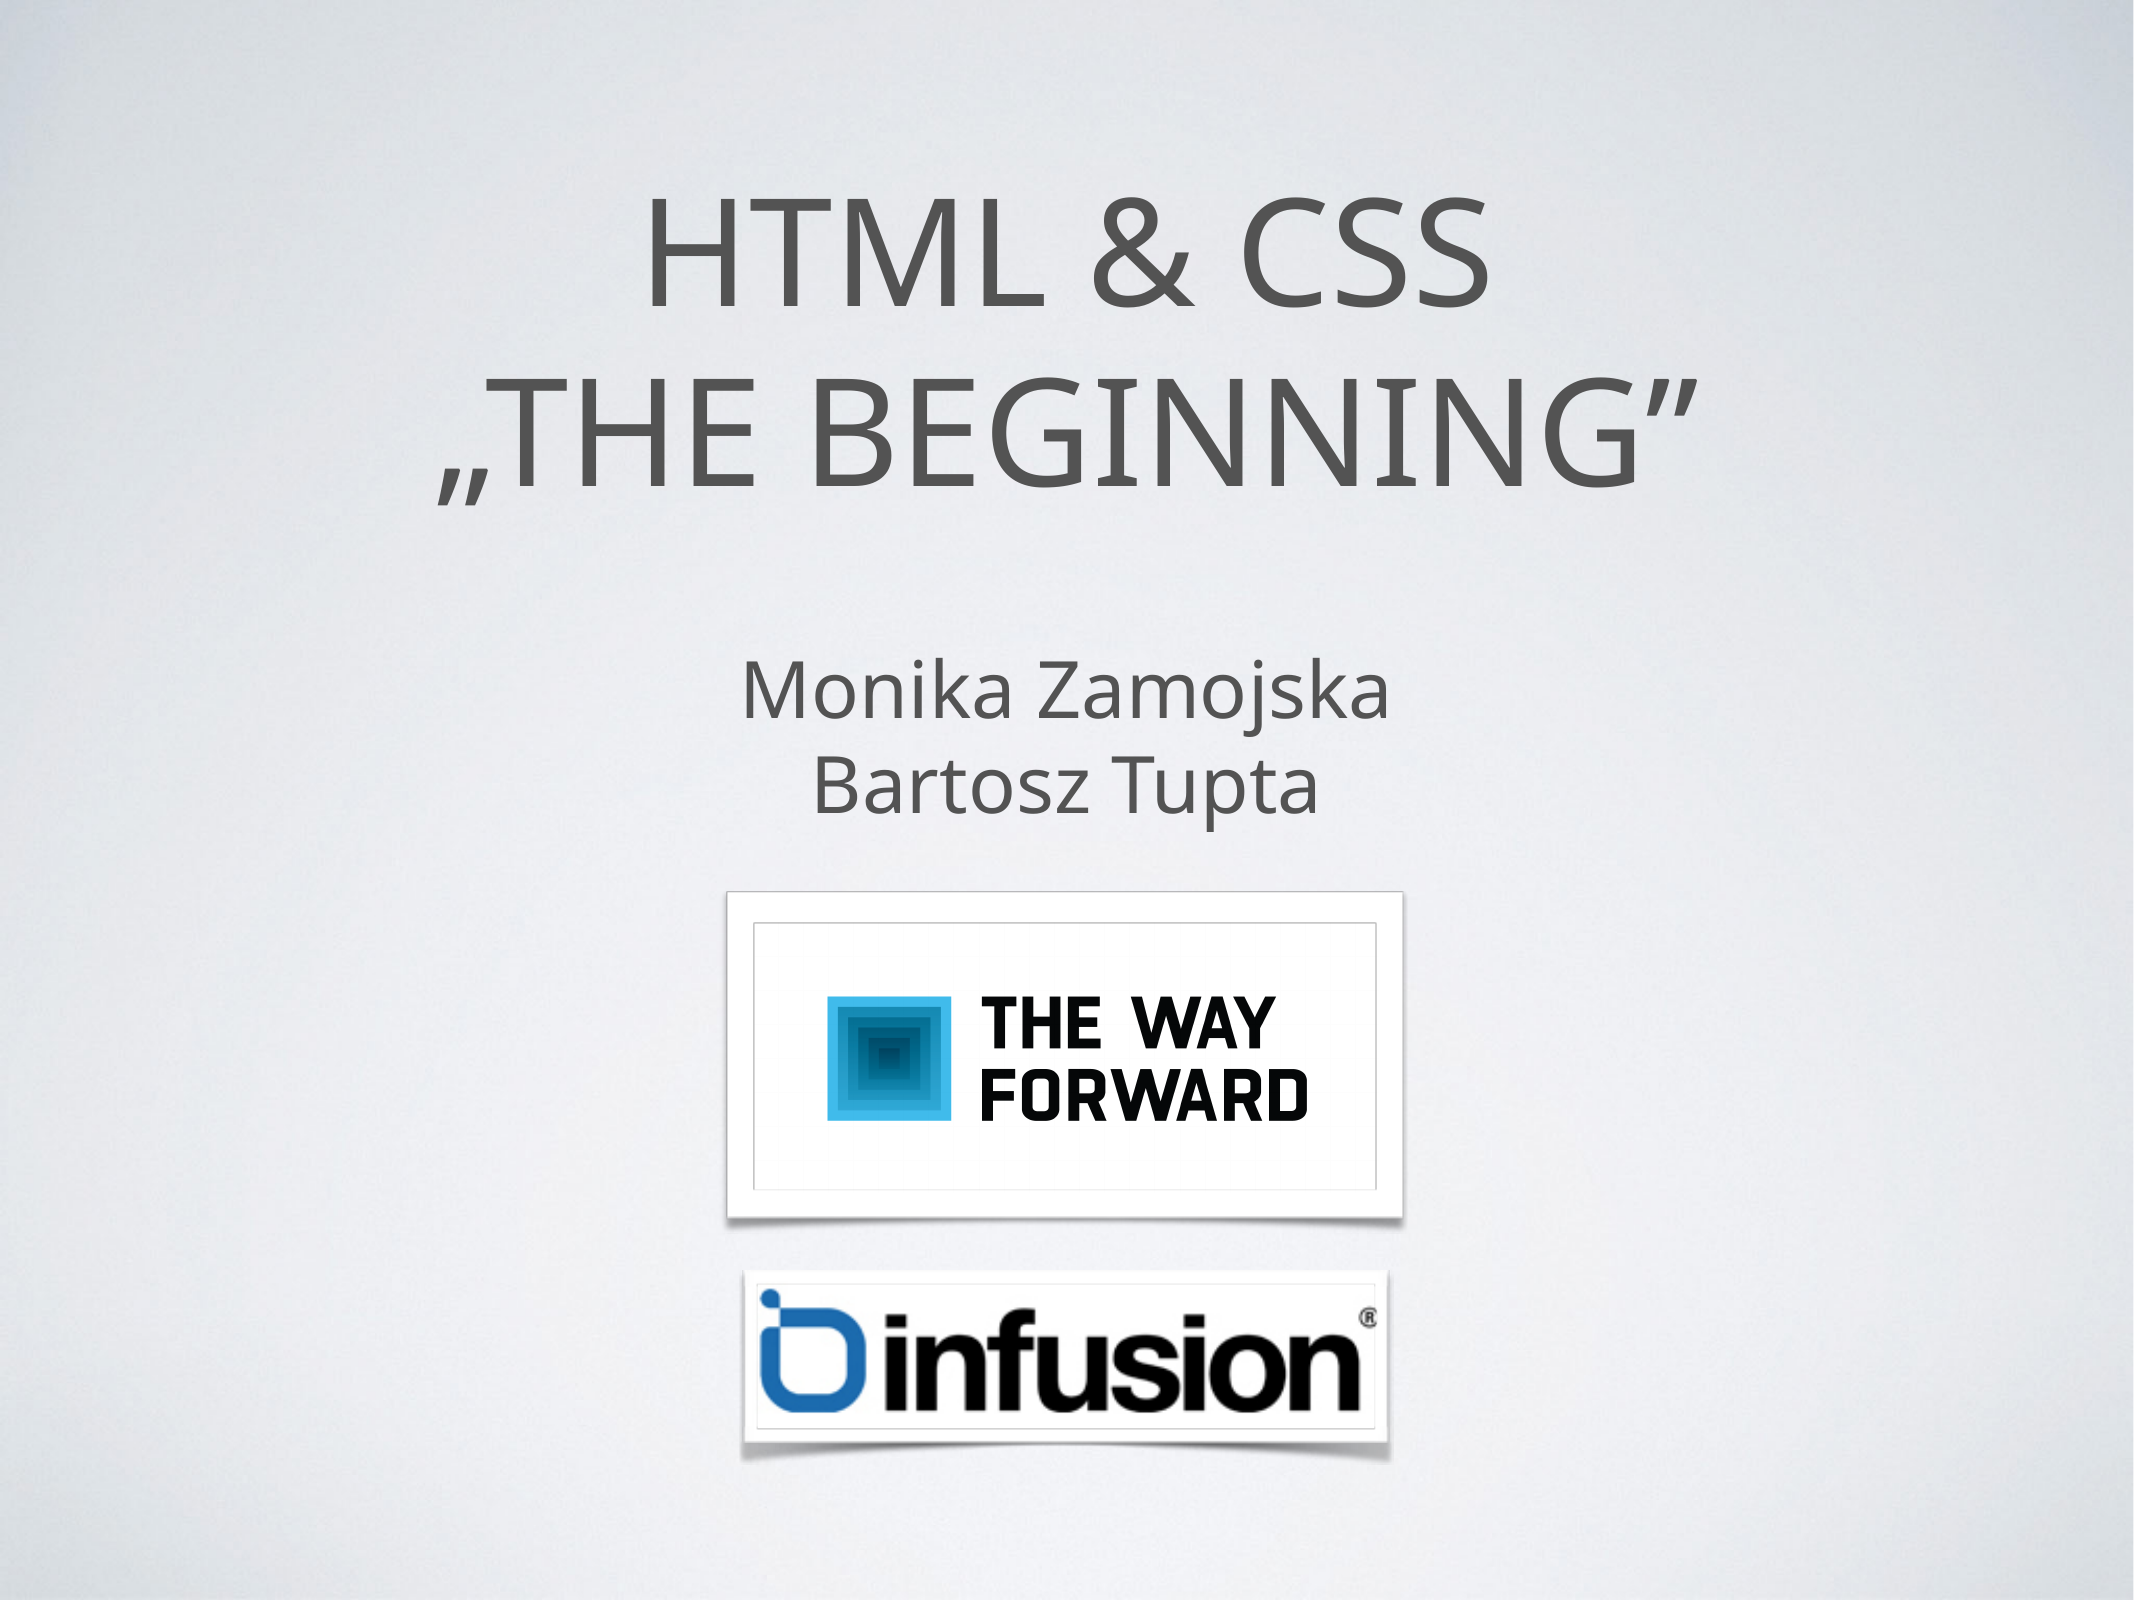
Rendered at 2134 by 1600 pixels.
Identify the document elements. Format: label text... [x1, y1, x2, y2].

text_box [719, 888, 1414, 1234]
picture [0, 0, 2134, 1600]
list Monika Zamojska Bartosz Tupta [57, 638, 2076, 853]
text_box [739, 1270, 1394, 1465]
title HTML & CSS „The Beginning” [57, 0, 2076, 518]
